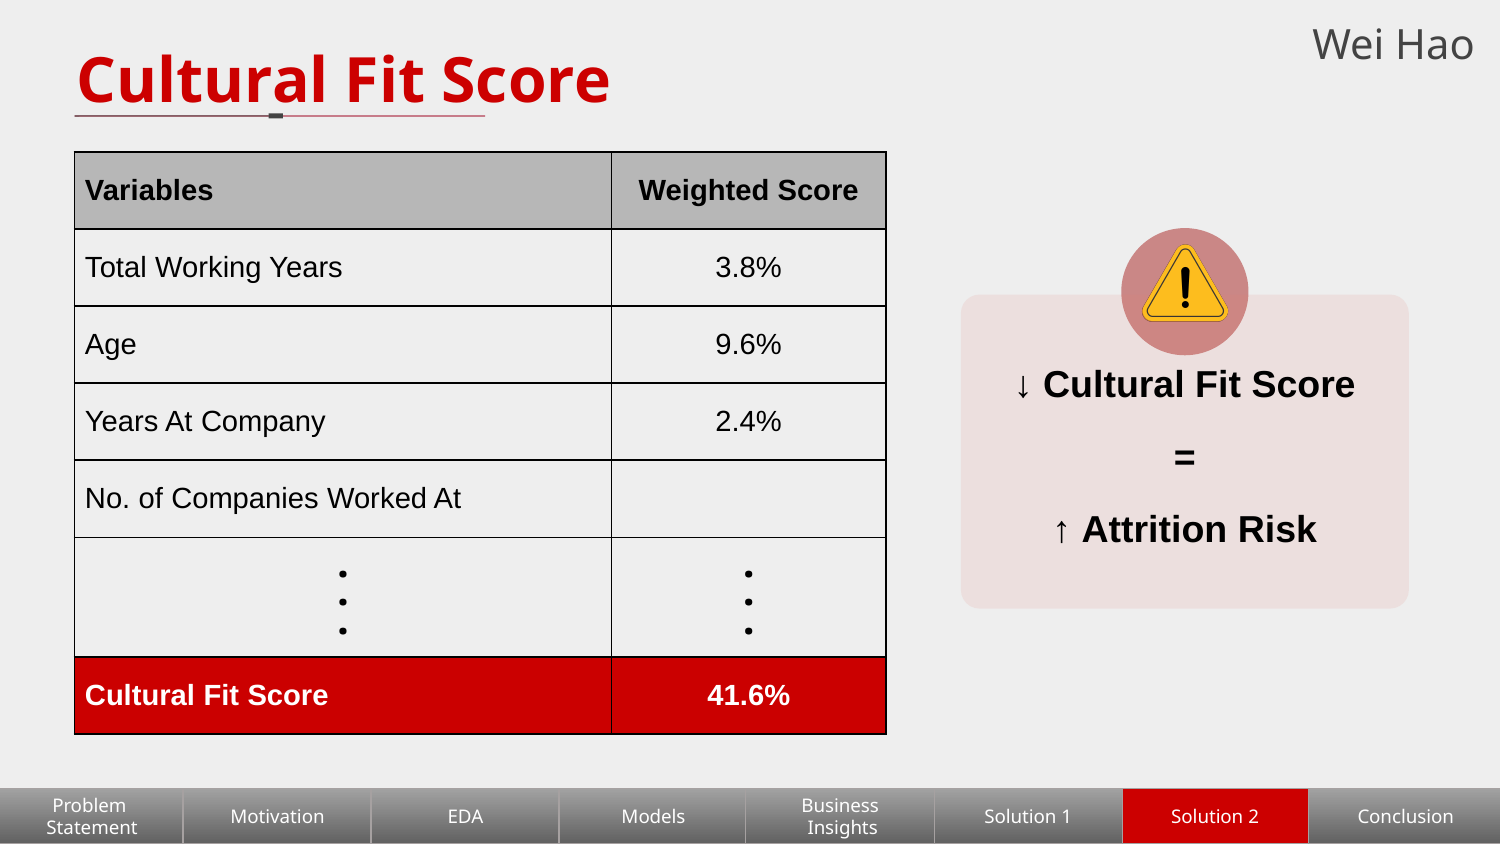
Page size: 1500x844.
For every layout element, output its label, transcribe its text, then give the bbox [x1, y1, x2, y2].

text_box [74, 113, 486, 119]
table_cell [612, 461, 885, 537]
table_cell Years At Company [75, 384, 611, 459]
text_box Problem Statement [0, 788, 182, 844]
table_cell Total Working Years [75, 230, 611, 305]
picture [1108, 206, 1262, 361]
text_box Wei Hao [1273, 12, 1486, 73]
table_cell . . . [75, 538, 611, 656]
table_header Variables [75, 153, 611, 228]
text_box EDA [370, 788, 558, 844]
table_cell 2.4% [612, 384, 885, 459]
table_cell 41.6% [612, 658, 885, 733]
text_box Solution 1 [935, 788, 1123, 844]
table_cell 3.8% [612, 230, 885, 305]
table_cell 9.6% [612, 307, 885, 382]
title Cultural Fit Score [61, 24, 1326, 119]
text_box Solution 2 [1123, 788, 1308, 844]
table_cell . . . [612, 538, 885, 656]
table_cell Age [75, 307, 611, 382]
text_box Business Insights [745, 788, 935, 844]
text_box Models [558, 788, 745, 844]
table_cell Cultural Fit Score [75, 658, 611, 733]
text_box ↓ Cultural Fit Score = ↑ Attrition Risk [960, 294, 1409, 609]
text_box Conclusion [1308, 788, 1500, 844]
table_header Weighted Score [612, 153, 885, 228]
table_cell No. of Companies Worked At [75, 461, 611, 537]
text_box Motivation [182, 788, 370, 844]
